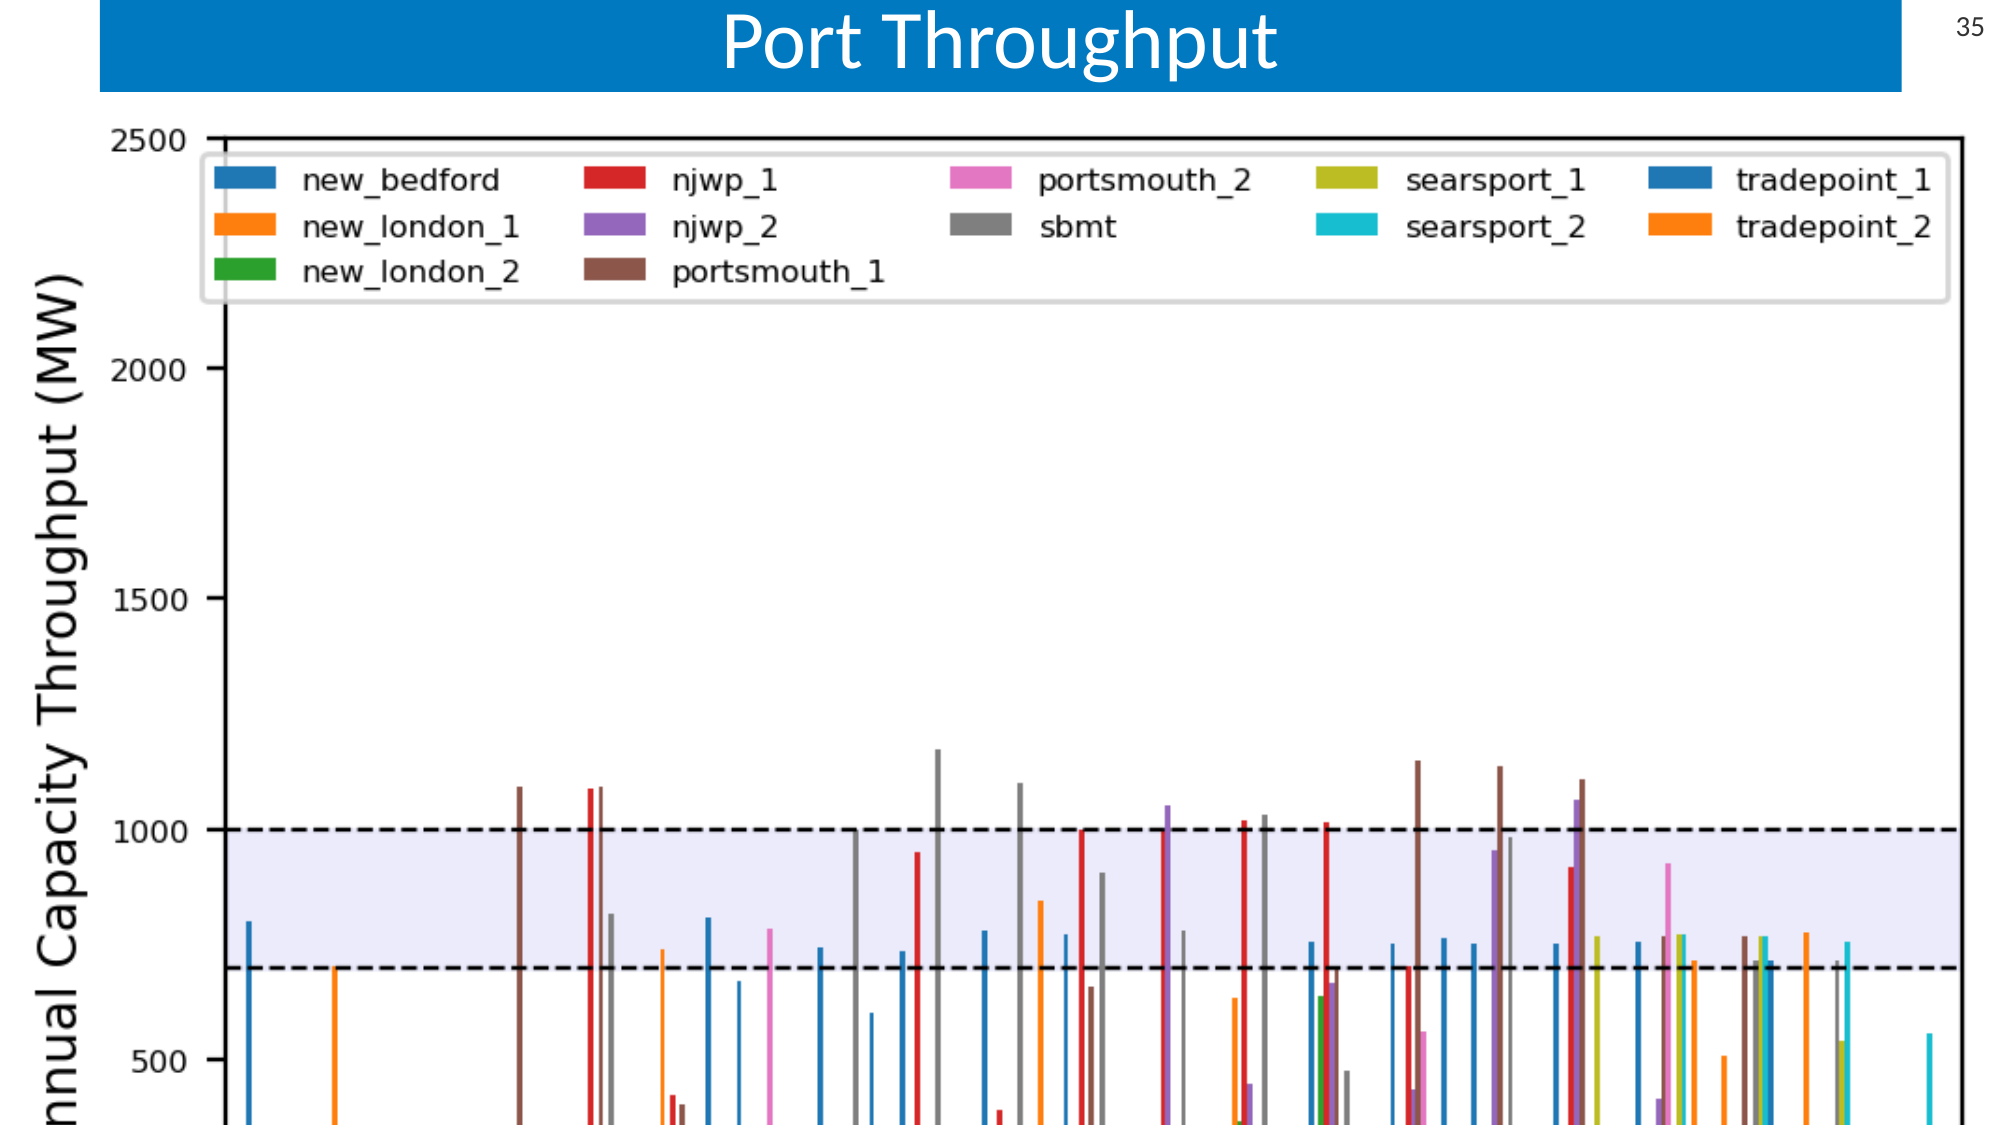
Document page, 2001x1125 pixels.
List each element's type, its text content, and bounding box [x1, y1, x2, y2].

title Port Throughput [99, 0, 1902, 91]
picture [0, 92, 2000, 1125]
